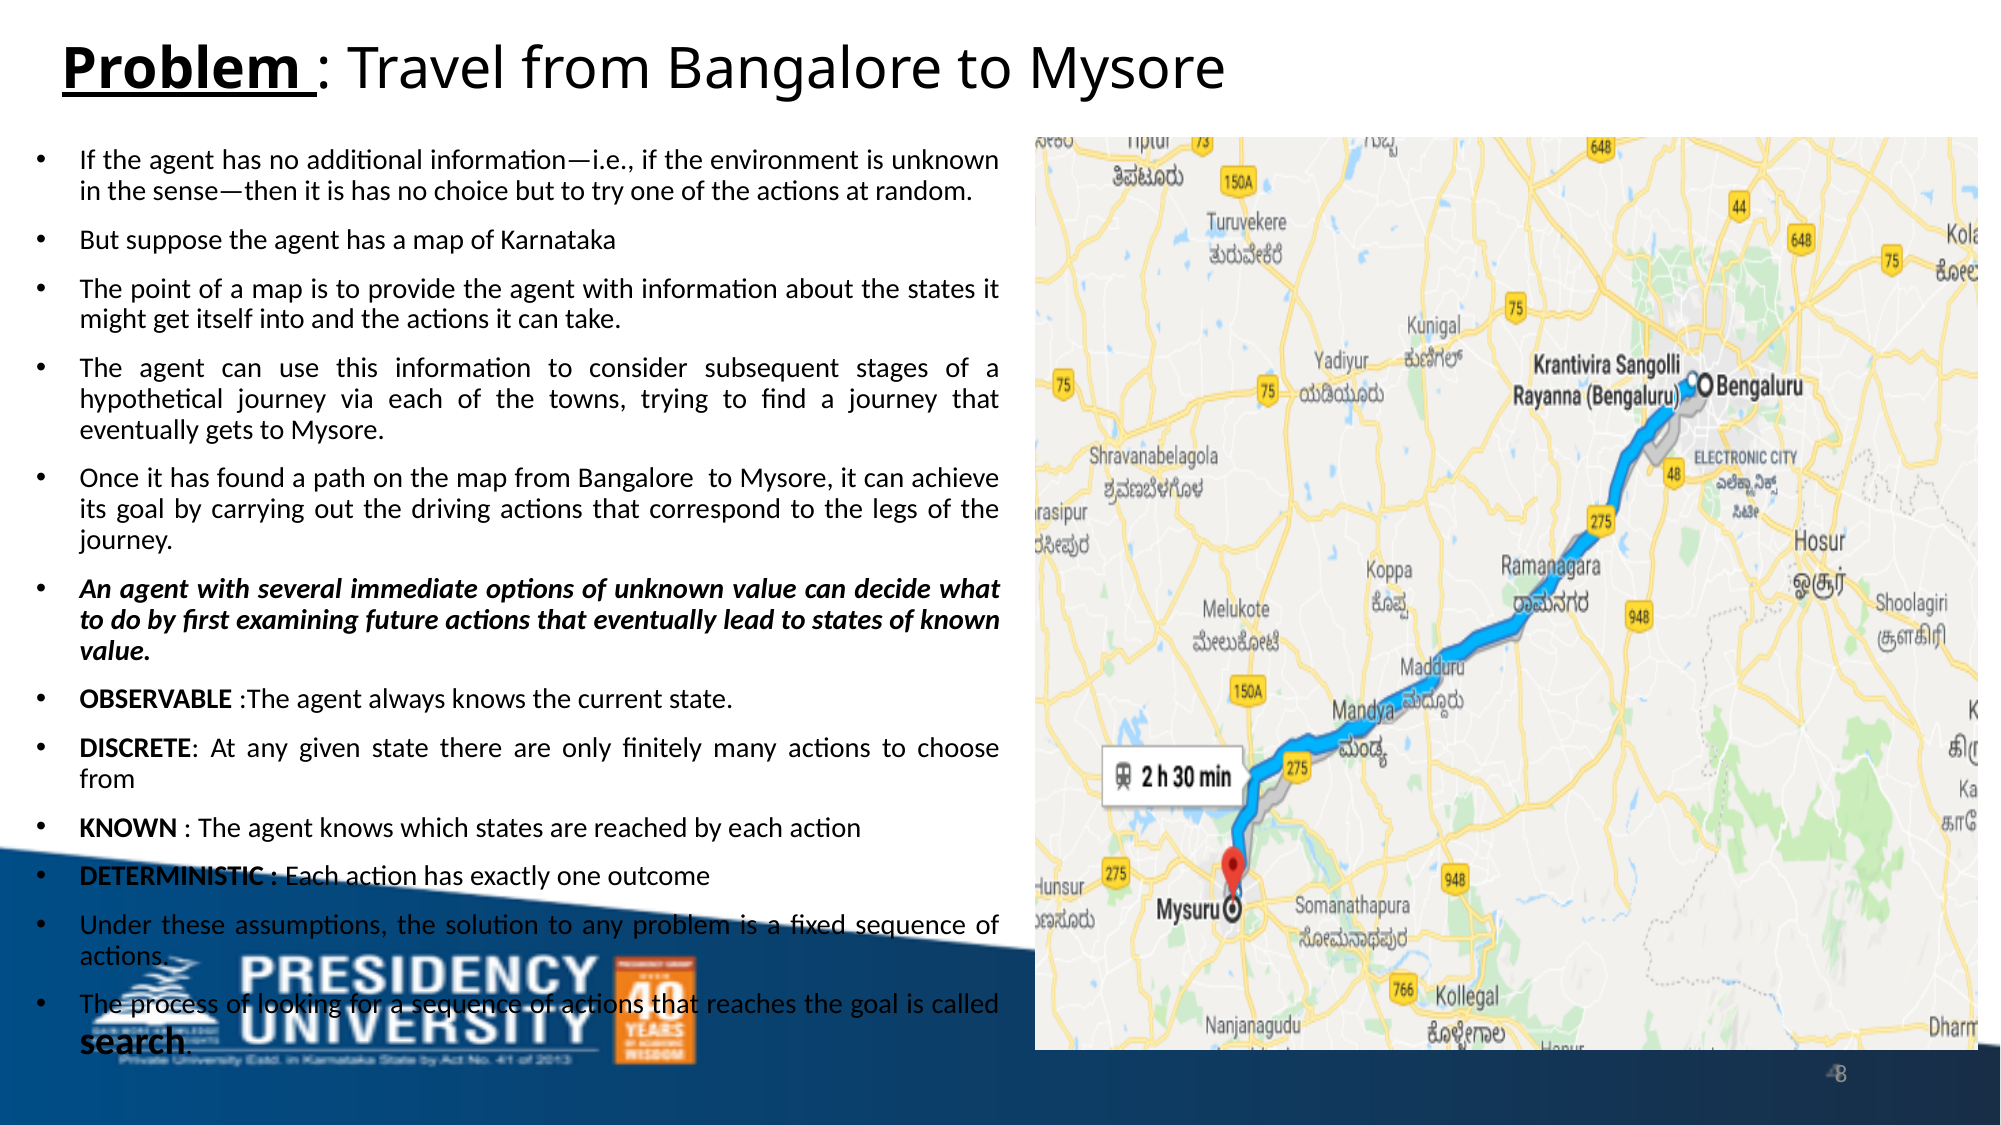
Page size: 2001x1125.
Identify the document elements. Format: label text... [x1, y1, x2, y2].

slide_number 8 [1412, 1051, 1863, 1103]
picture [0, 0, 2001, 1125]
title Problem : Travel from Bangalore to Mysore [46, 31, 1538, 109]
list If the agent has no additional information—i.e., if the environment is unknown in the sense—then it is has no choice but to try one of the actions at random. But suppose the agent has a map of Karnataka The point of a map is to provide the agent with information about the states it might get itself into and the actions it can take. The agent can use this information to consider subsequent stages of a hypothetical journey via each of the towns, trying to ﬁnd a journey that eventually gets to Mysore. Once it has found a path on the map from Bangalore to Mysore, it can achieve its goal by carrying out the driving actions that correspond to the legs of the journey. An agent with several immediate options of unknown value can decide what to do by ﬁrst examining future actions that eventually lead to states of known value. OBSERVABLE :The agent always knows the current state. DISCRETE: At any given state there are only ﬁnitely many actions to choose from KNOWN : The agent knows which states are reached by each action DETERMINISTIC : Each action has exactly one outcome Under these assumptions, the solution to any problem is a ﬁxed sequence of actions. The process of looking for a sequence of actions that reaches the goal is called search. [21, 137, 1017, 1097]
